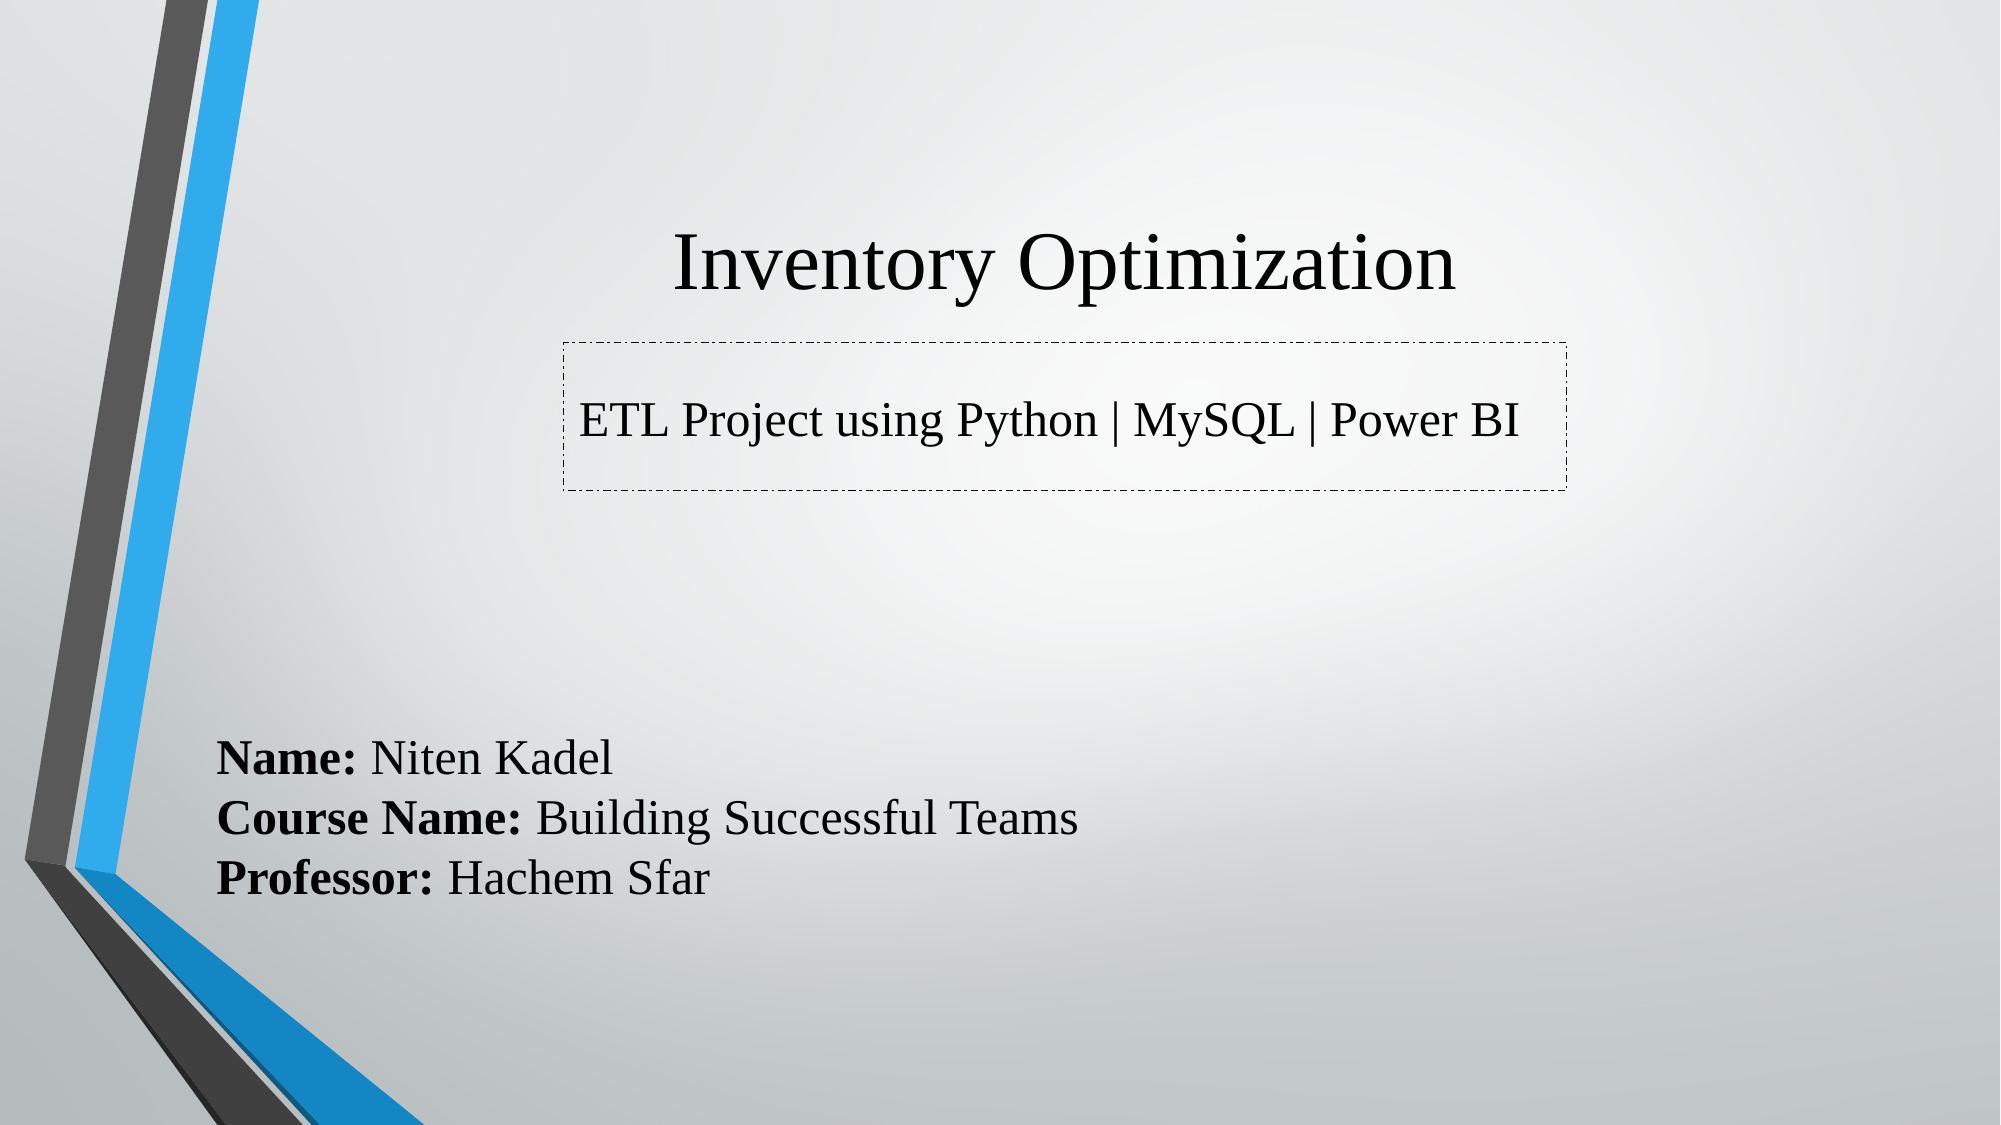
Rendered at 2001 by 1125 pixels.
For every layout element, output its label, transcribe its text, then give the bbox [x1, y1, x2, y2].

title Inventory Optimization [243, 112, 1887, 400]
text_box Name: Niten Kadel Course Name: Building Successful Teams Professor: Hachem Sfar [201, 717, 1202, 958]
list ETL Project using Python | MySQL | Power BI [563, 342, 1567, 491]
